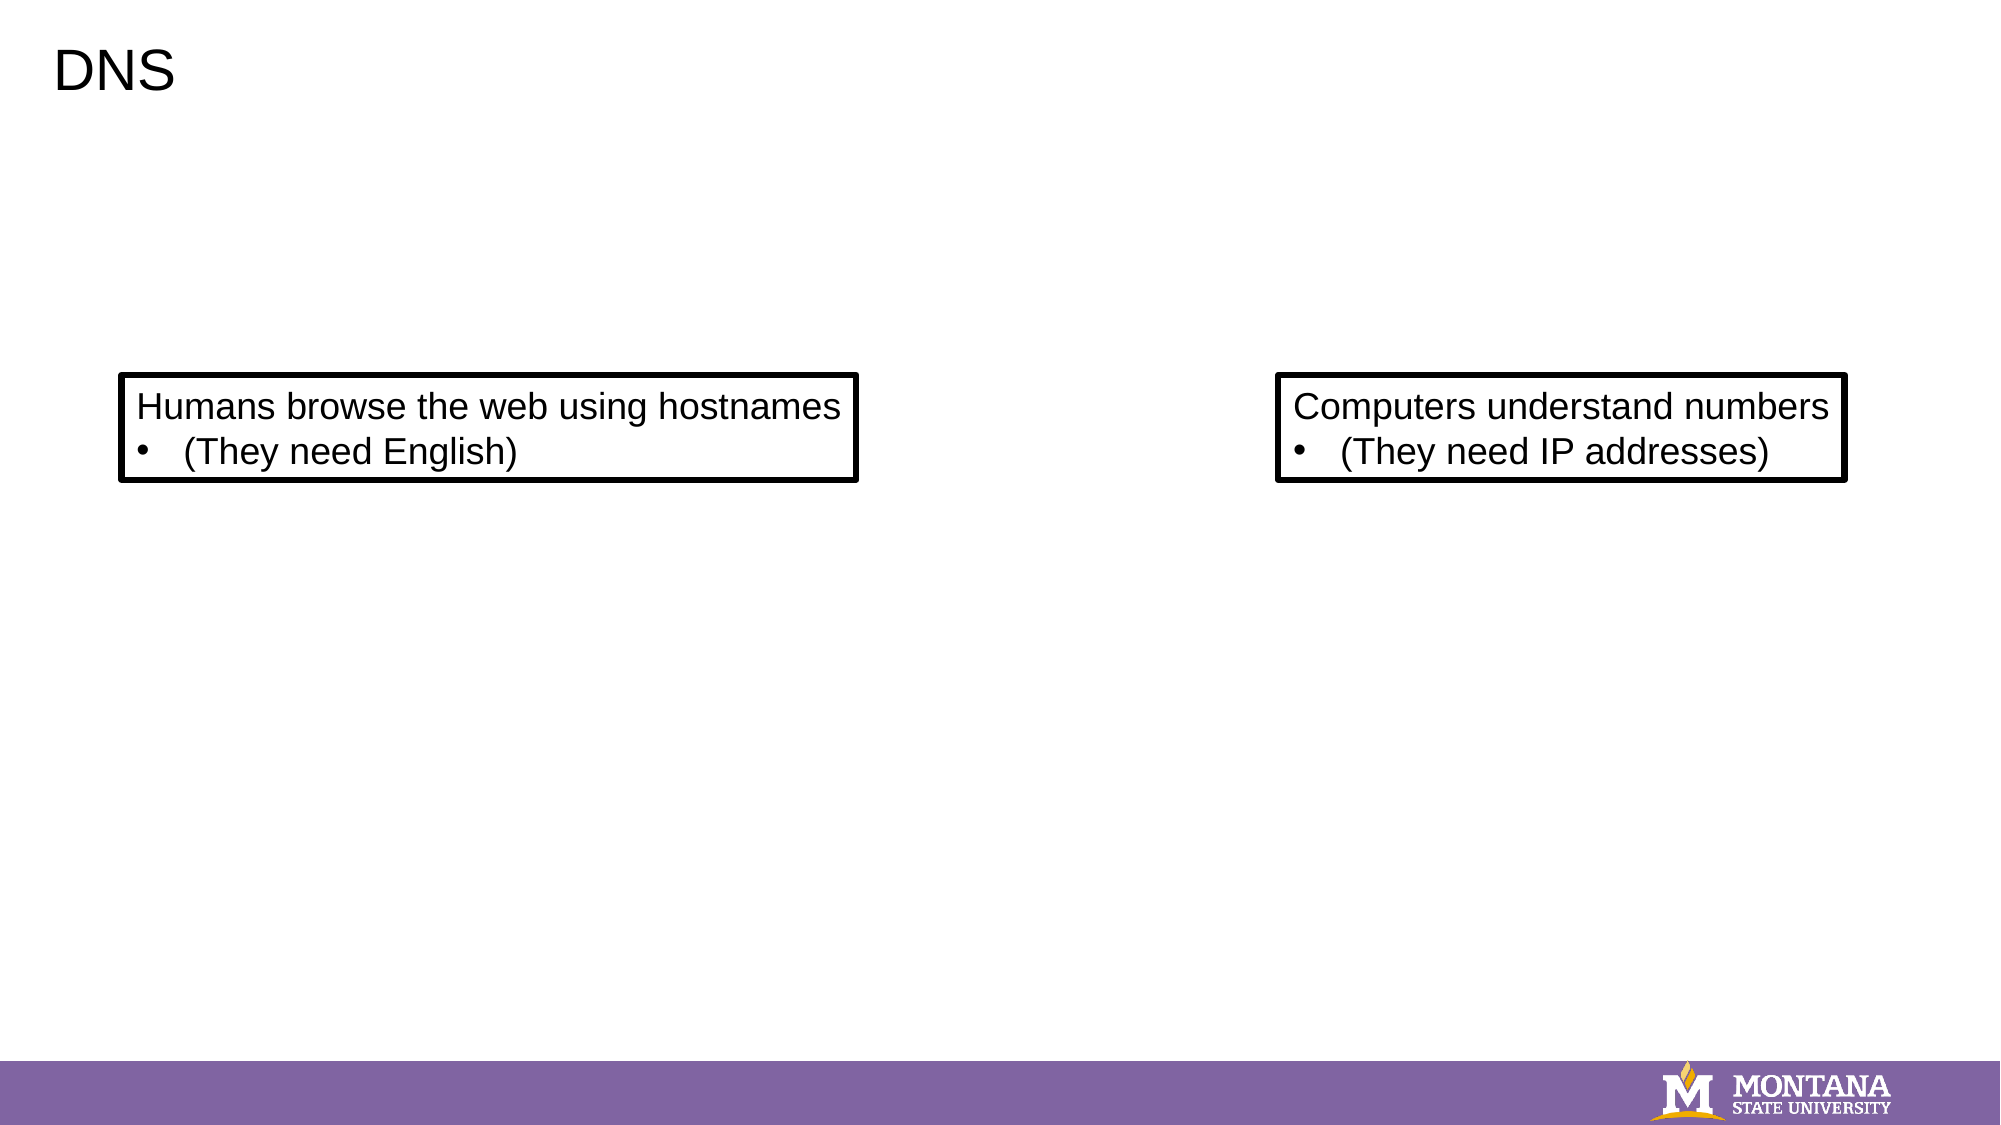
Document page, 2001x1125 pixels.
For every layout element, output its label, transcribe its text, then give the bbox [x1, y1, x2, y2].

text_box DNS [38, 24, 192, 110]
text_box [1892, 1060, 2000, 1125]
text_box Computers understand numbers (They need IP addresses) [1278, 374, 1845, 480]
text_box Humans browse the web using hostnames (They need English) [121, 374, 857, 480]
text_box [0, 1060, 1647, 1125]
picture [1649, 1060, 1892, 1122]
